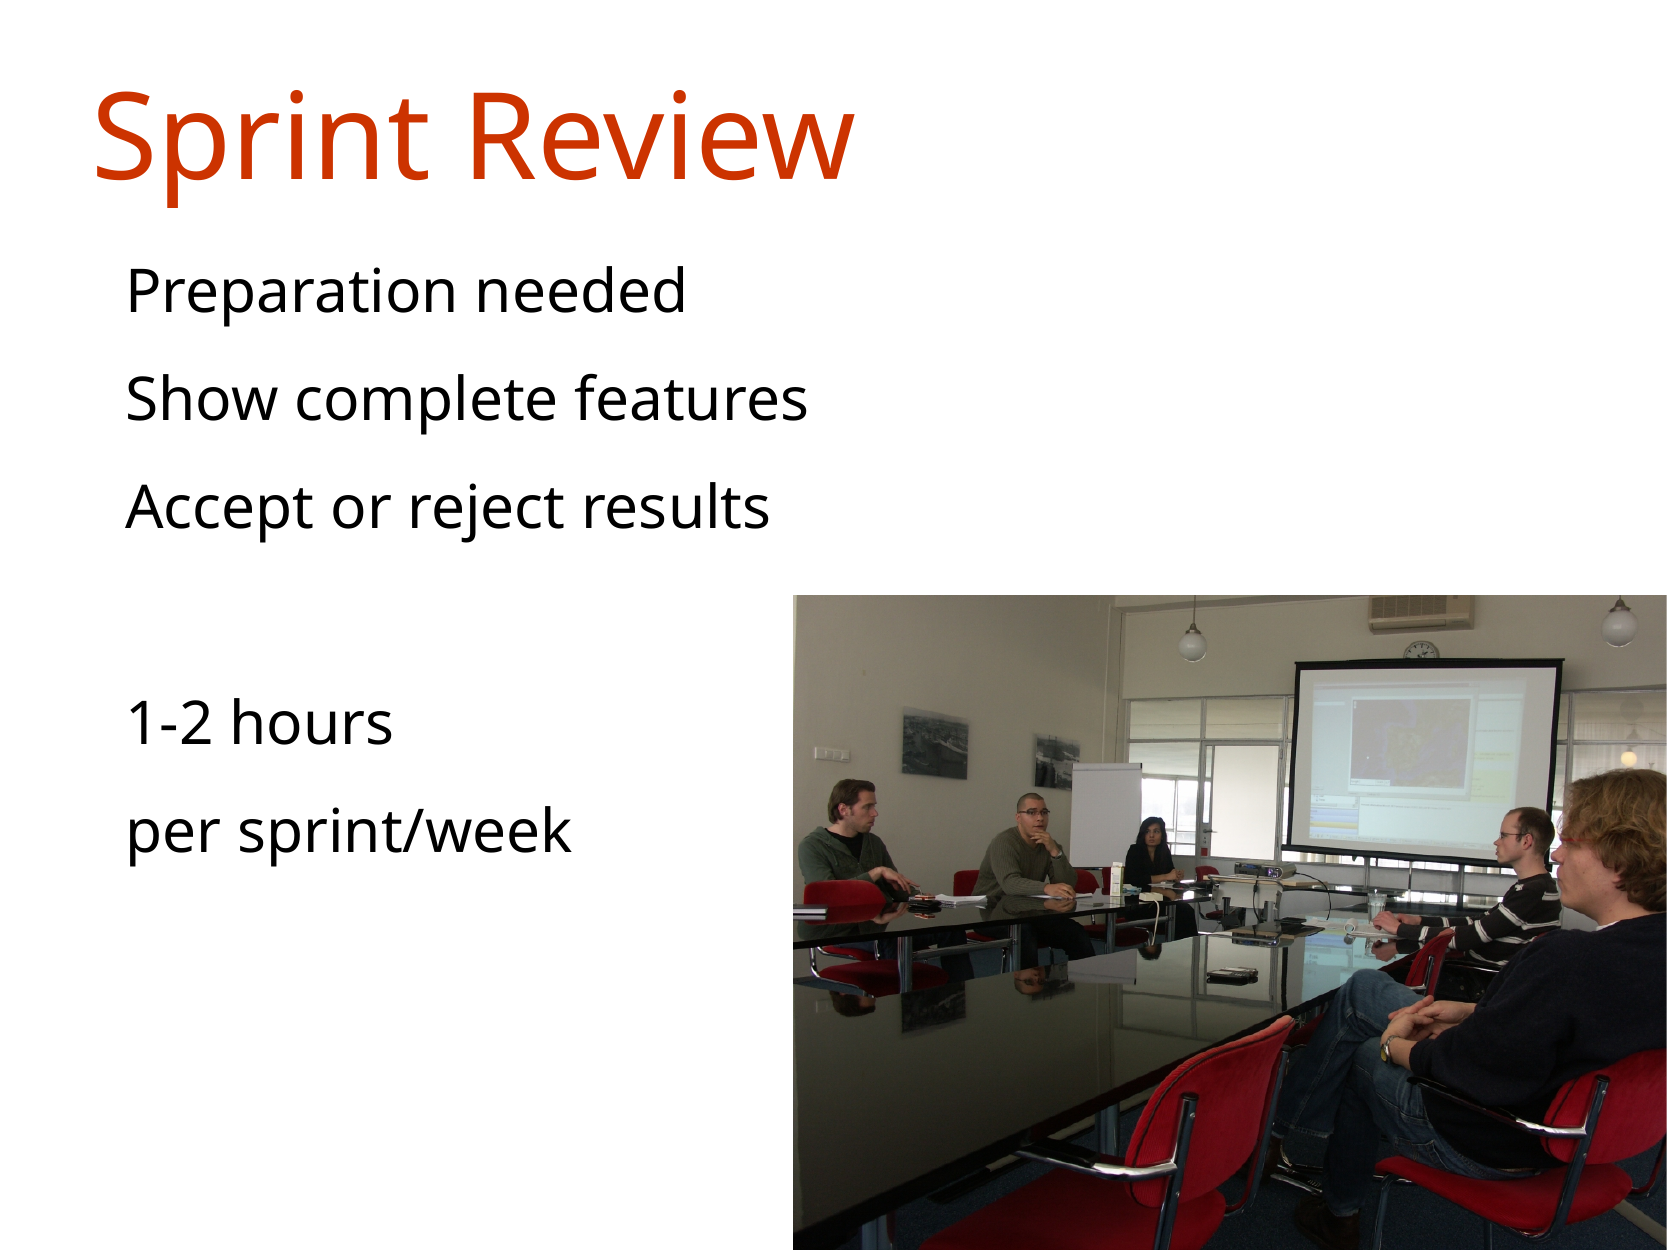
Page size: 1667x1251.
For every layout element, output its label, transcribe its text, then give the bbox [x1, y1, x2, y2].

picture [793, 595, 1667, 1250]
list Preparation needed Show complete features Accept or reject results 1-2 hours per sprint/week [83, 244, 965, 875]
title Sprint Review [83, 50, 965, 205]
